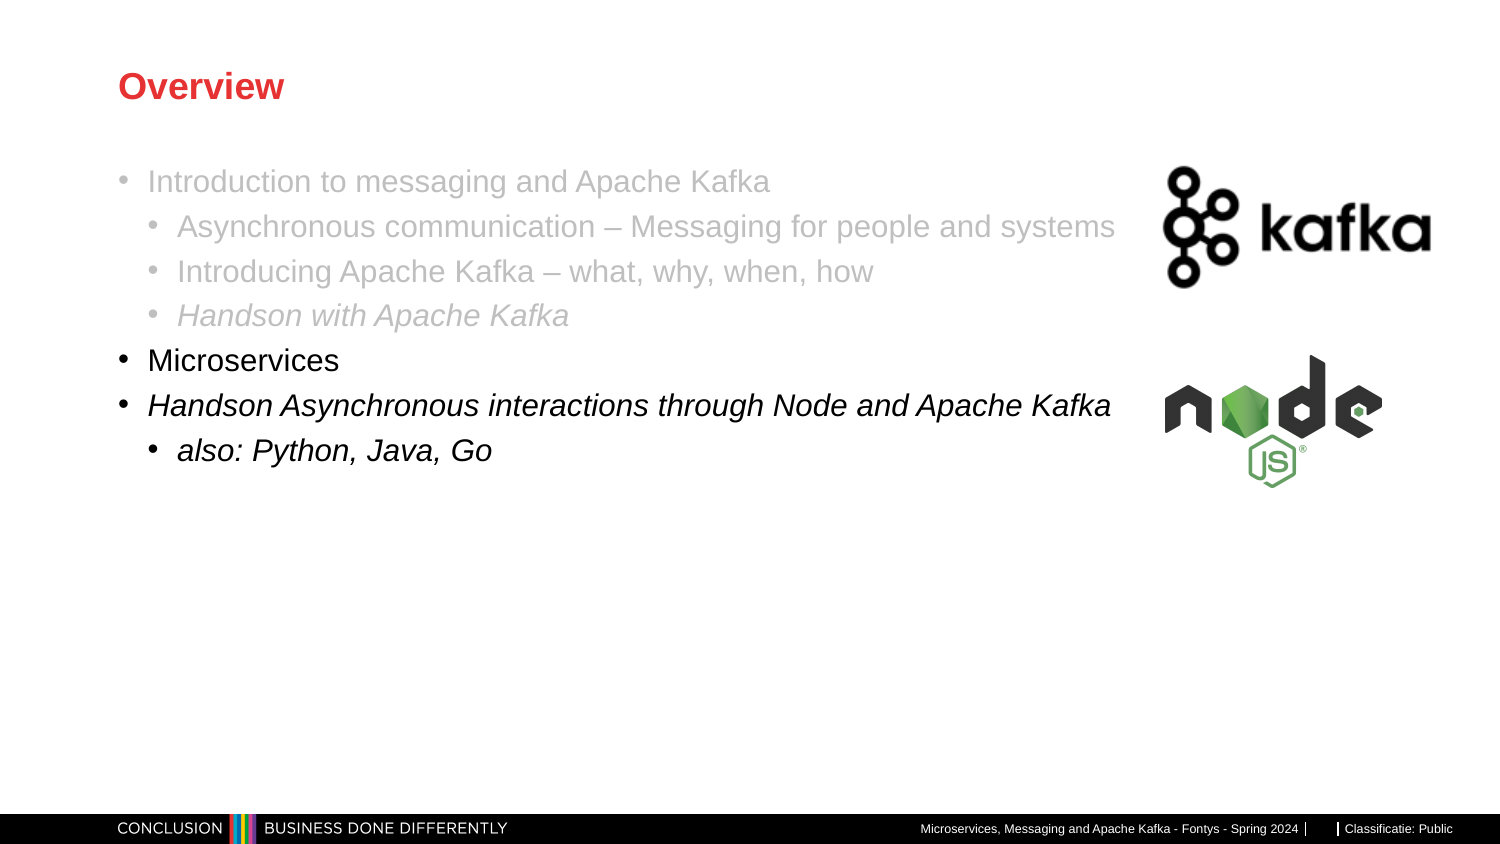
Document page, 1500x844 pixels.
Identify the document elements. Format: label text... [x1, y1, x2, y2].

picture [0, 814, 236, 844]
footer Microservices, Messaging and Apache Kafka - Fontys - Spring 2024 [814, 820, 1299, 839]
title Overview [118, 47, 1205, 130]
picture [239, 814, 1500, 844]
list Introduction to messaging and Apache Kafka Asynchronous communication – Messaging for people and systems Introducing Apache Kafka – what, why, when, how Handson with Apache Kafka Microservices Handson Asynchronous interactions through Node and Apache Kafka also: Python, Java, Go [118, 153, 1254, 774]
picture [1165, 355, 1382, 488]
picture [1143, 147, 1450, 309]
